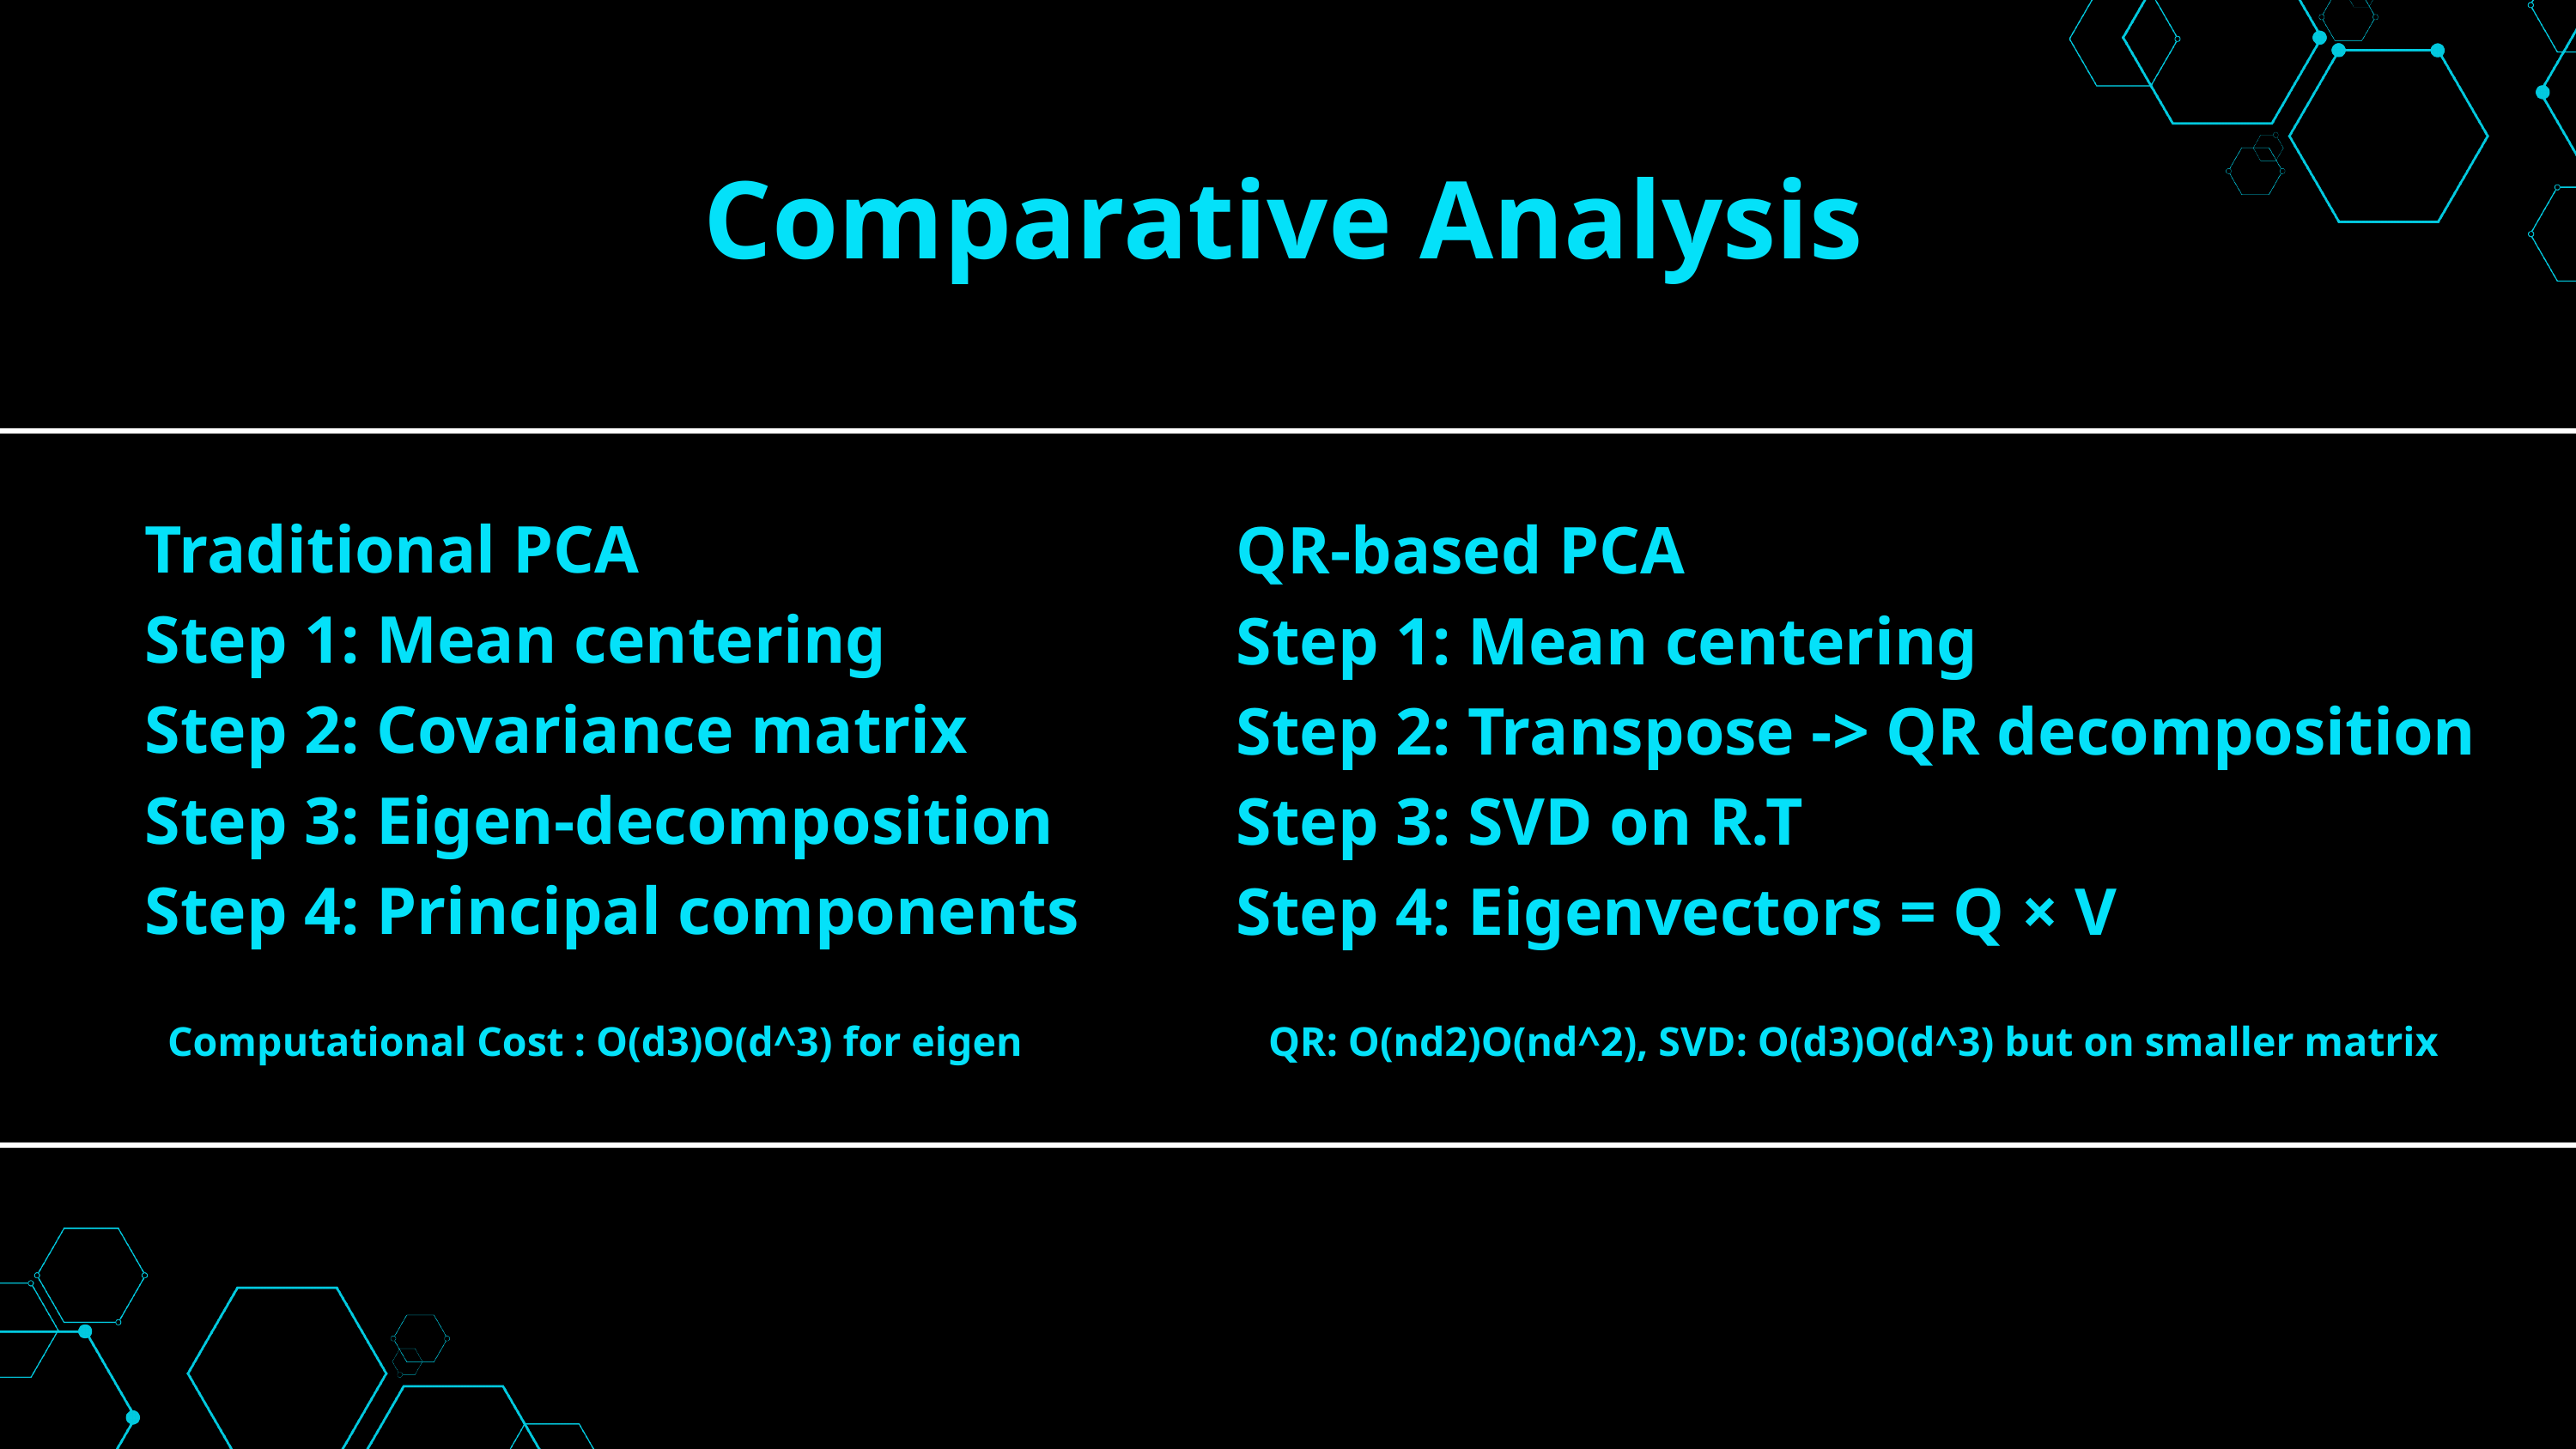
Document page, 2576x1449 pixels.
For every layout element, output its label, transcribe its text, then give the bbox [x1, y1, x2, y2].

text_box QR-based PCA Step 1: Mean centering Step 2: Transpose -> QR decomposition Step 3: SVD on R.T Step 4: Eigenvectors = Q × V [1236, 496, 2576, 949]
text_box QR: O(nd2)O(nd^2), SVD: O(d3)O(d^3) but on smaller matrix [1236, 1008, 2471, 1064]
text_box Traditional PCA Step 1: Mean centering Step 2: Covariance matrix Step 3: Eigen-decomposition Step 4: Principal components [144, 495, 1588, 948]
text_box Computational Cost : O(d3)O(d^3) for eigen [144, 1008, 1046, 1064]
text_box Comparative Analysis [703, 130, 2014, 281]
text_box [2069, 0, 2576, 282]
text_box [0, 1228, 607, 1449]
